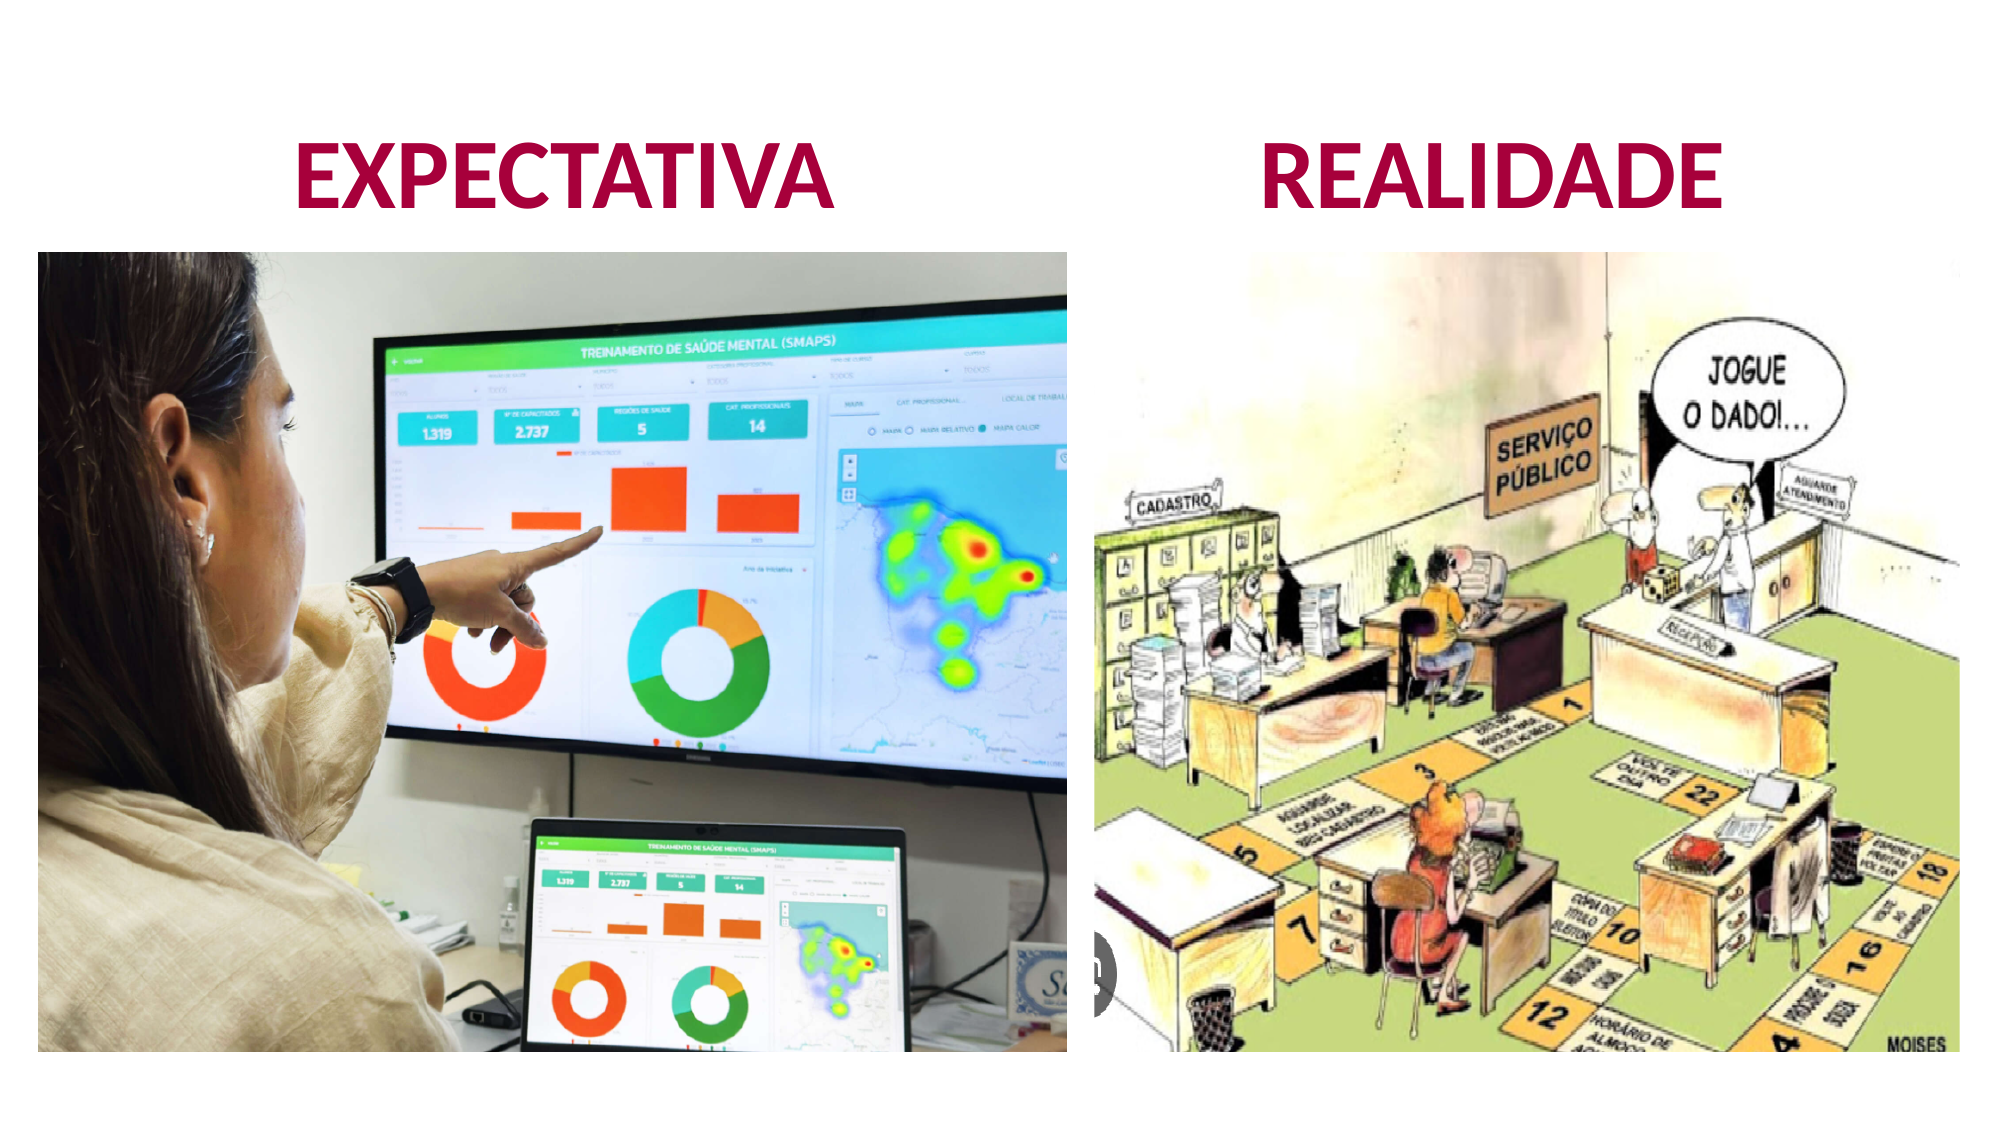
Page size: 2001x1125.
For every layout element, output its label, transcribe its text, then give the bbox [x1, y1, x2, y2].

picture [1093, 252, 1960, 1052]
picture [38, 252, 1067, 1052]
text_box REALIDADE [1197, 101, 1788, 237]
text_box EXPECTATIVA [62, 101, 1067, 237]
